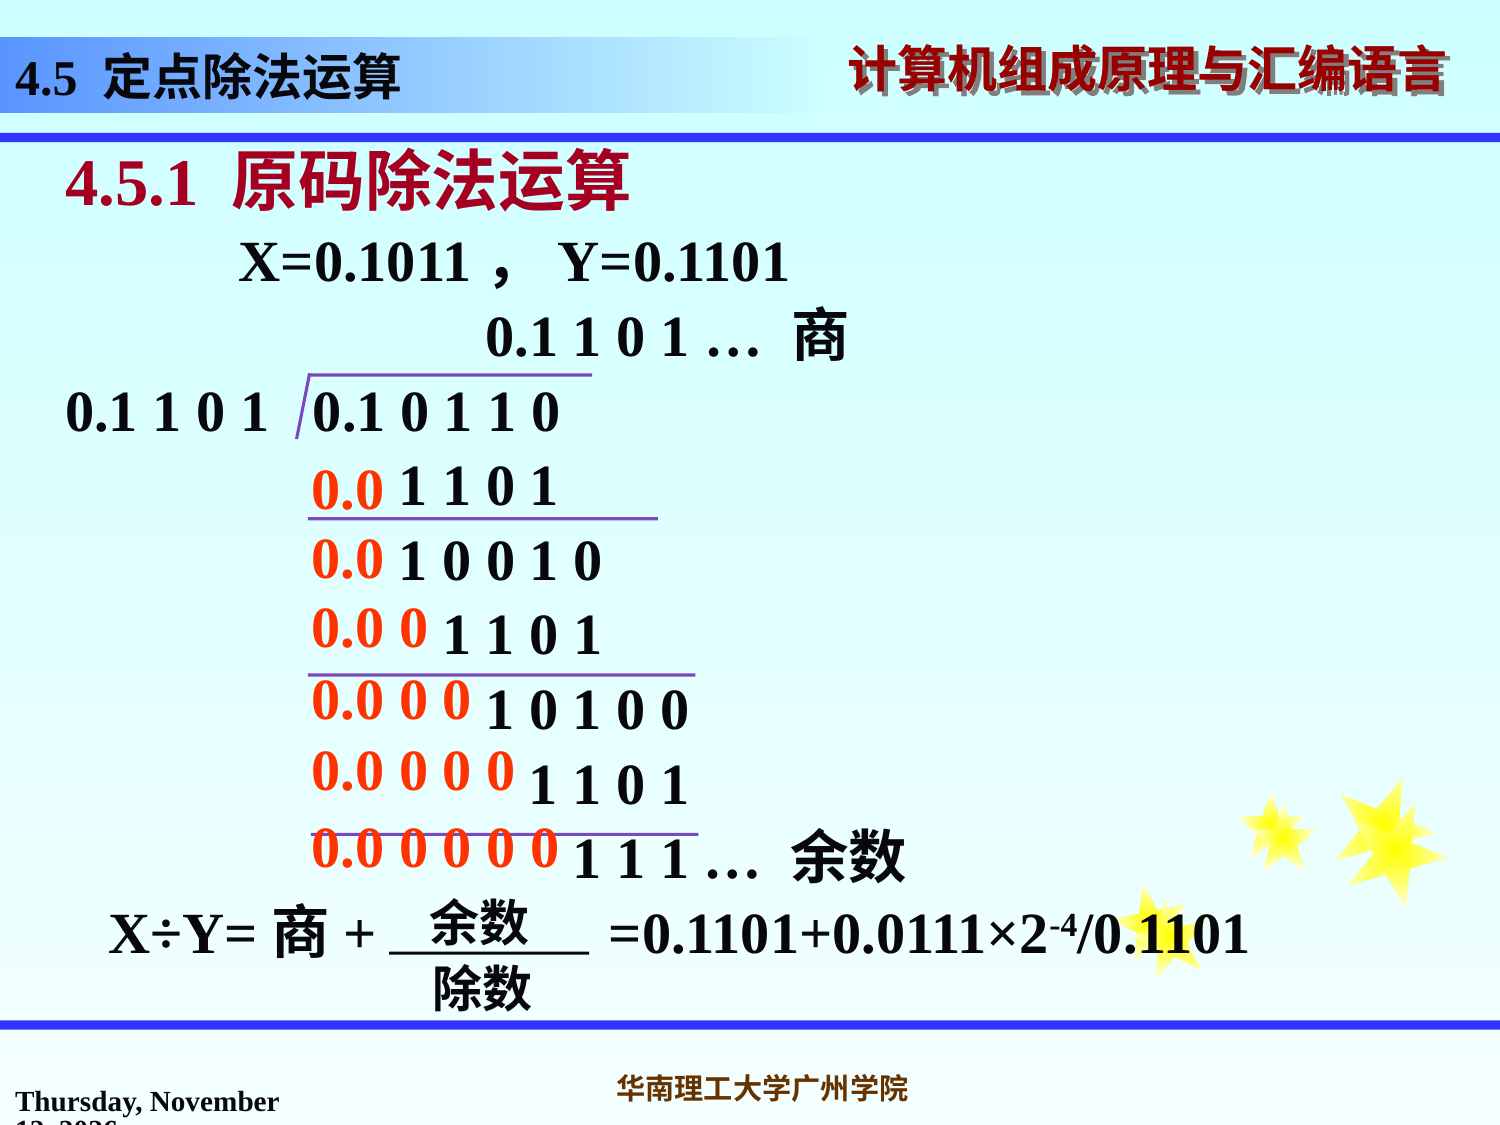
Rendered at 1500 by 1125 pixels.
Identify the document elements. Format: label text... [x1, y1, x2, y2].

list 4.5.1 原码除法运算 X=0.1011，Y=0.1101 0.1 1 0 1 … 商 0.1 1 0 1 0.1 0 1 1 0 1 1 0 1 1 0 0 1 0 1 1 0 1 1 0 1 0 0 1 1 0 1 1 1 1 … 余数 X÷Y=商+ =0.1101+0.0111×2-4/0.1101 [50, 140, 1400, 1025]
footer 华南理工大学广州学院 [525, 1050, 1000, 1125]
text_box 0.0 0.0 0.0 0 0.0 0 0 0.0 0 0 0 0.0 0 0 0 0 [296, 443, 763, 885]
title 4.5 定点除法运算 [0, 37, 825, 113]
text_box 除数 [343, 949, 622, 1025]
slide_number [0, 1050, 313, 1125]
text_box 余数 [340, 884, 619, 959]
